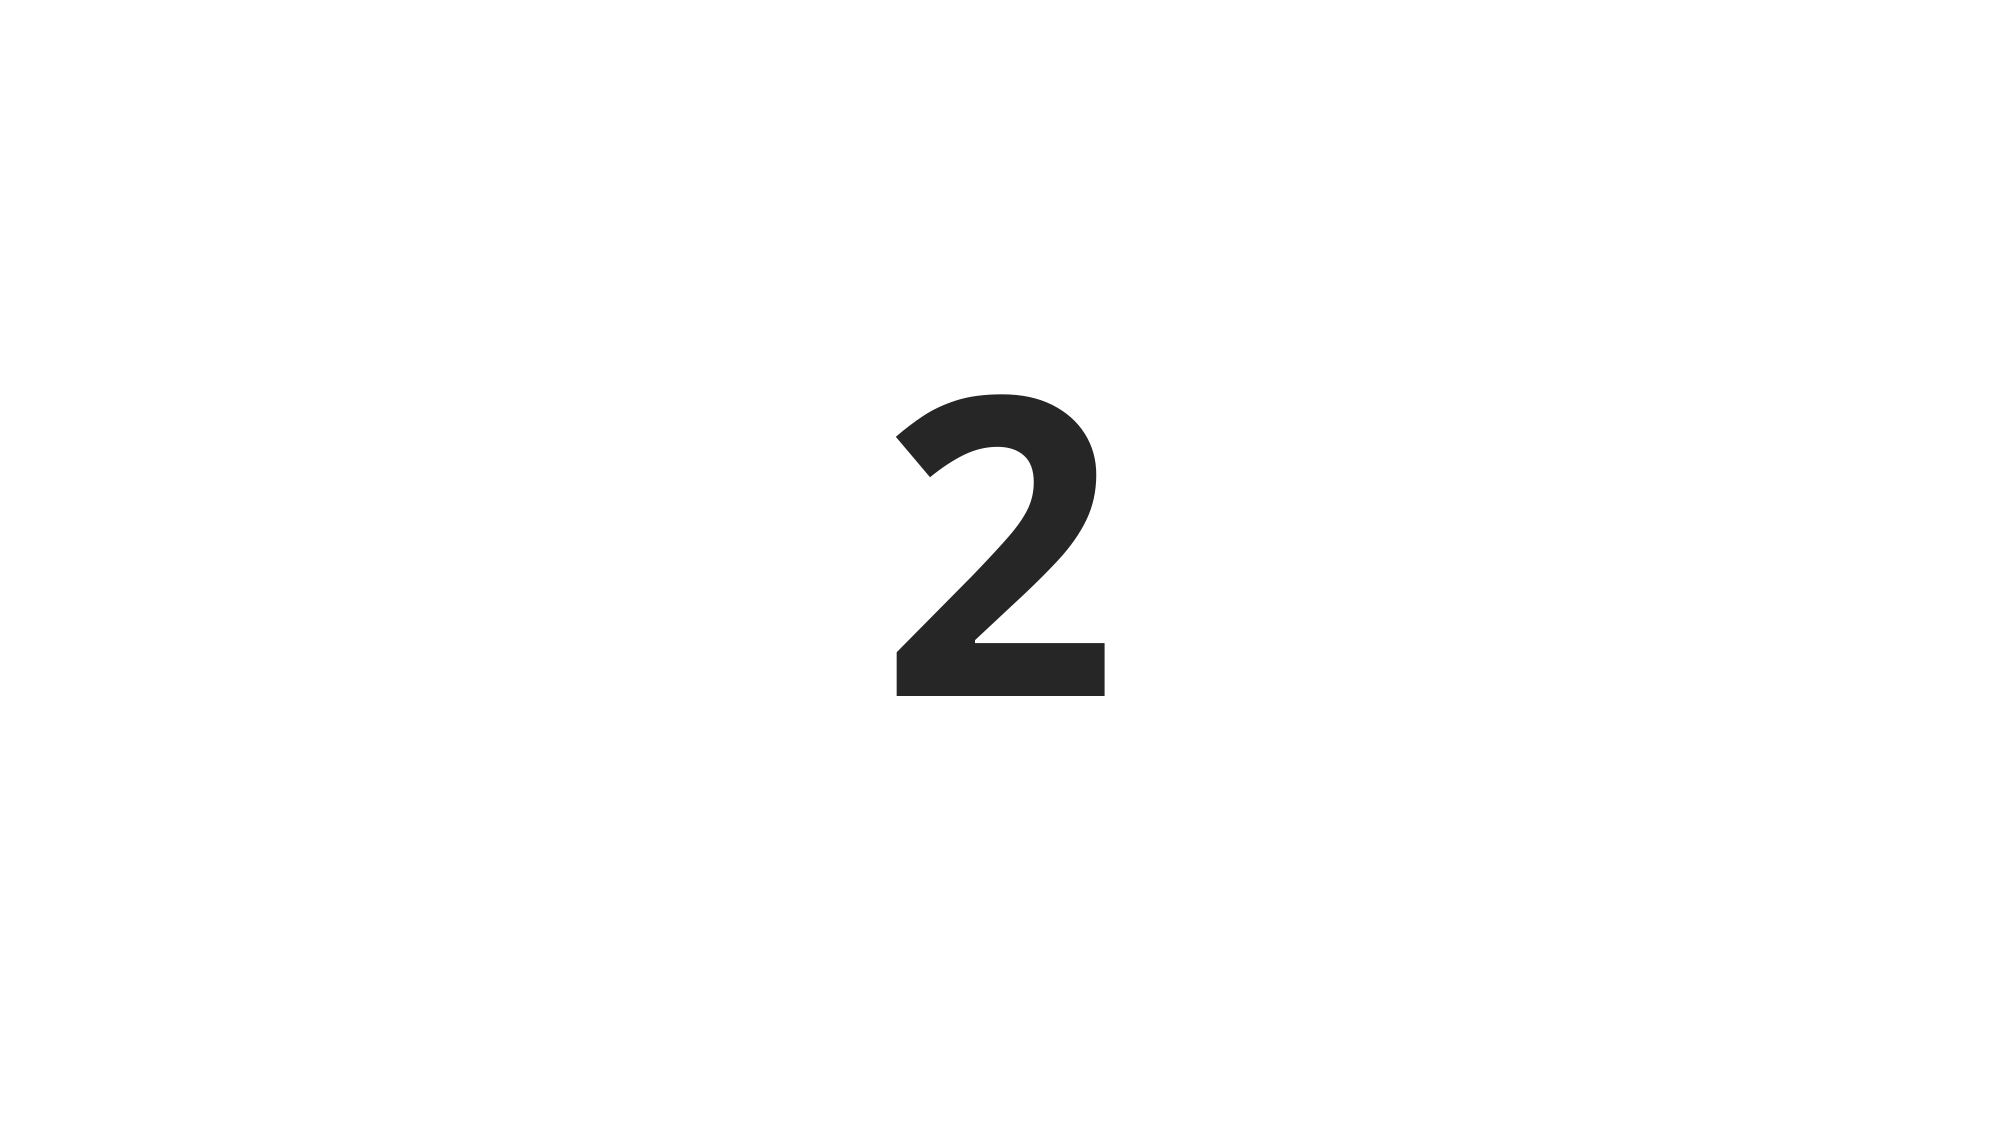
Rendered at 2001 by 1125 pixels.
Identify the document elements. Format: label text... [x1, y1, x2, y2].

text_box 2 [865, 271, 1135, 787]
